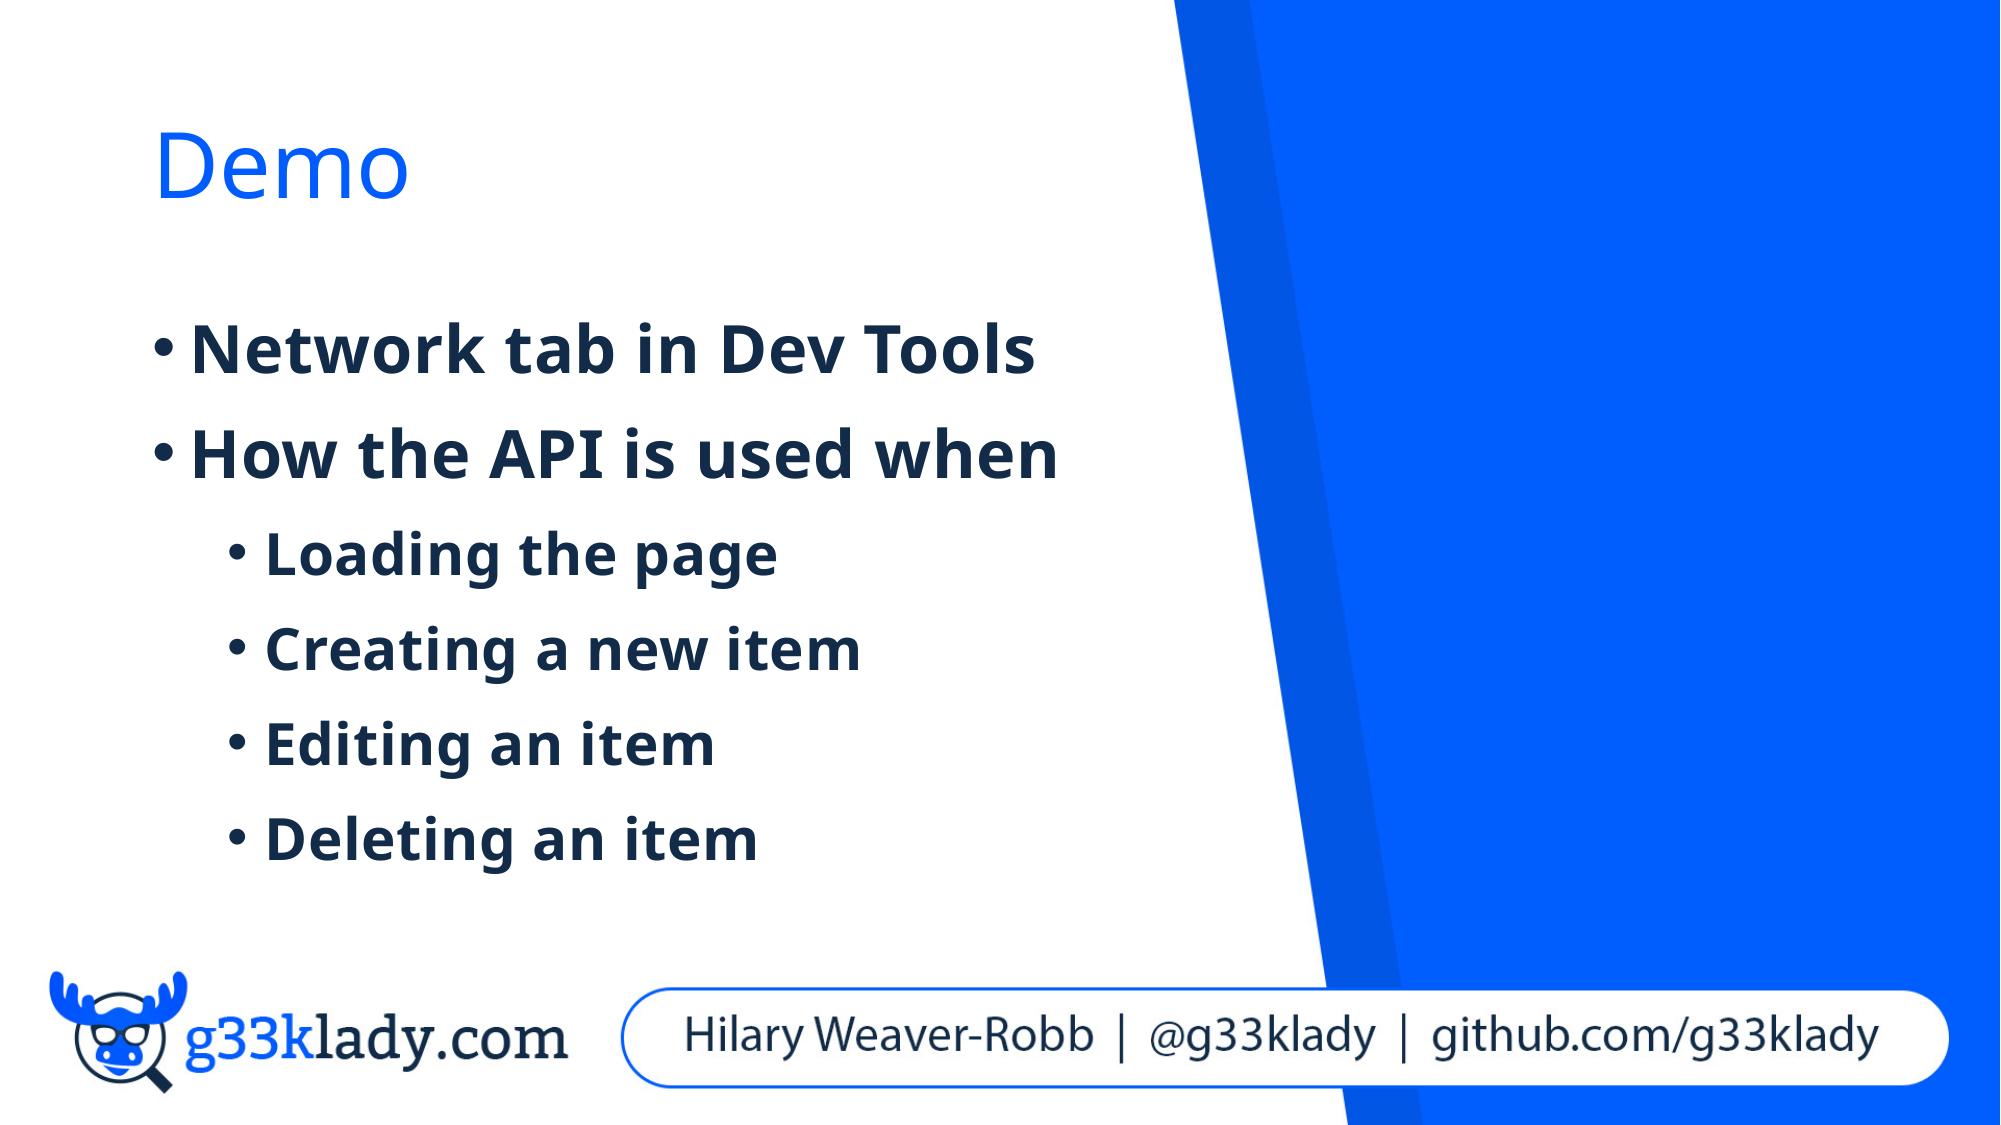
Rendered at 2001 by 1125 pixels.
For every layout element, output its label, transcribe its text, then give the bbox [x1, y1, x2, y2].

title Demo [137, 59, 1863, 278]
picture [0, 0, 2000, 1125]
text_box Network tab in Dev Tools How the API is used when Loading the page Creating a new item Editing an item Deleting an item [137, 299, 1863, 980]
